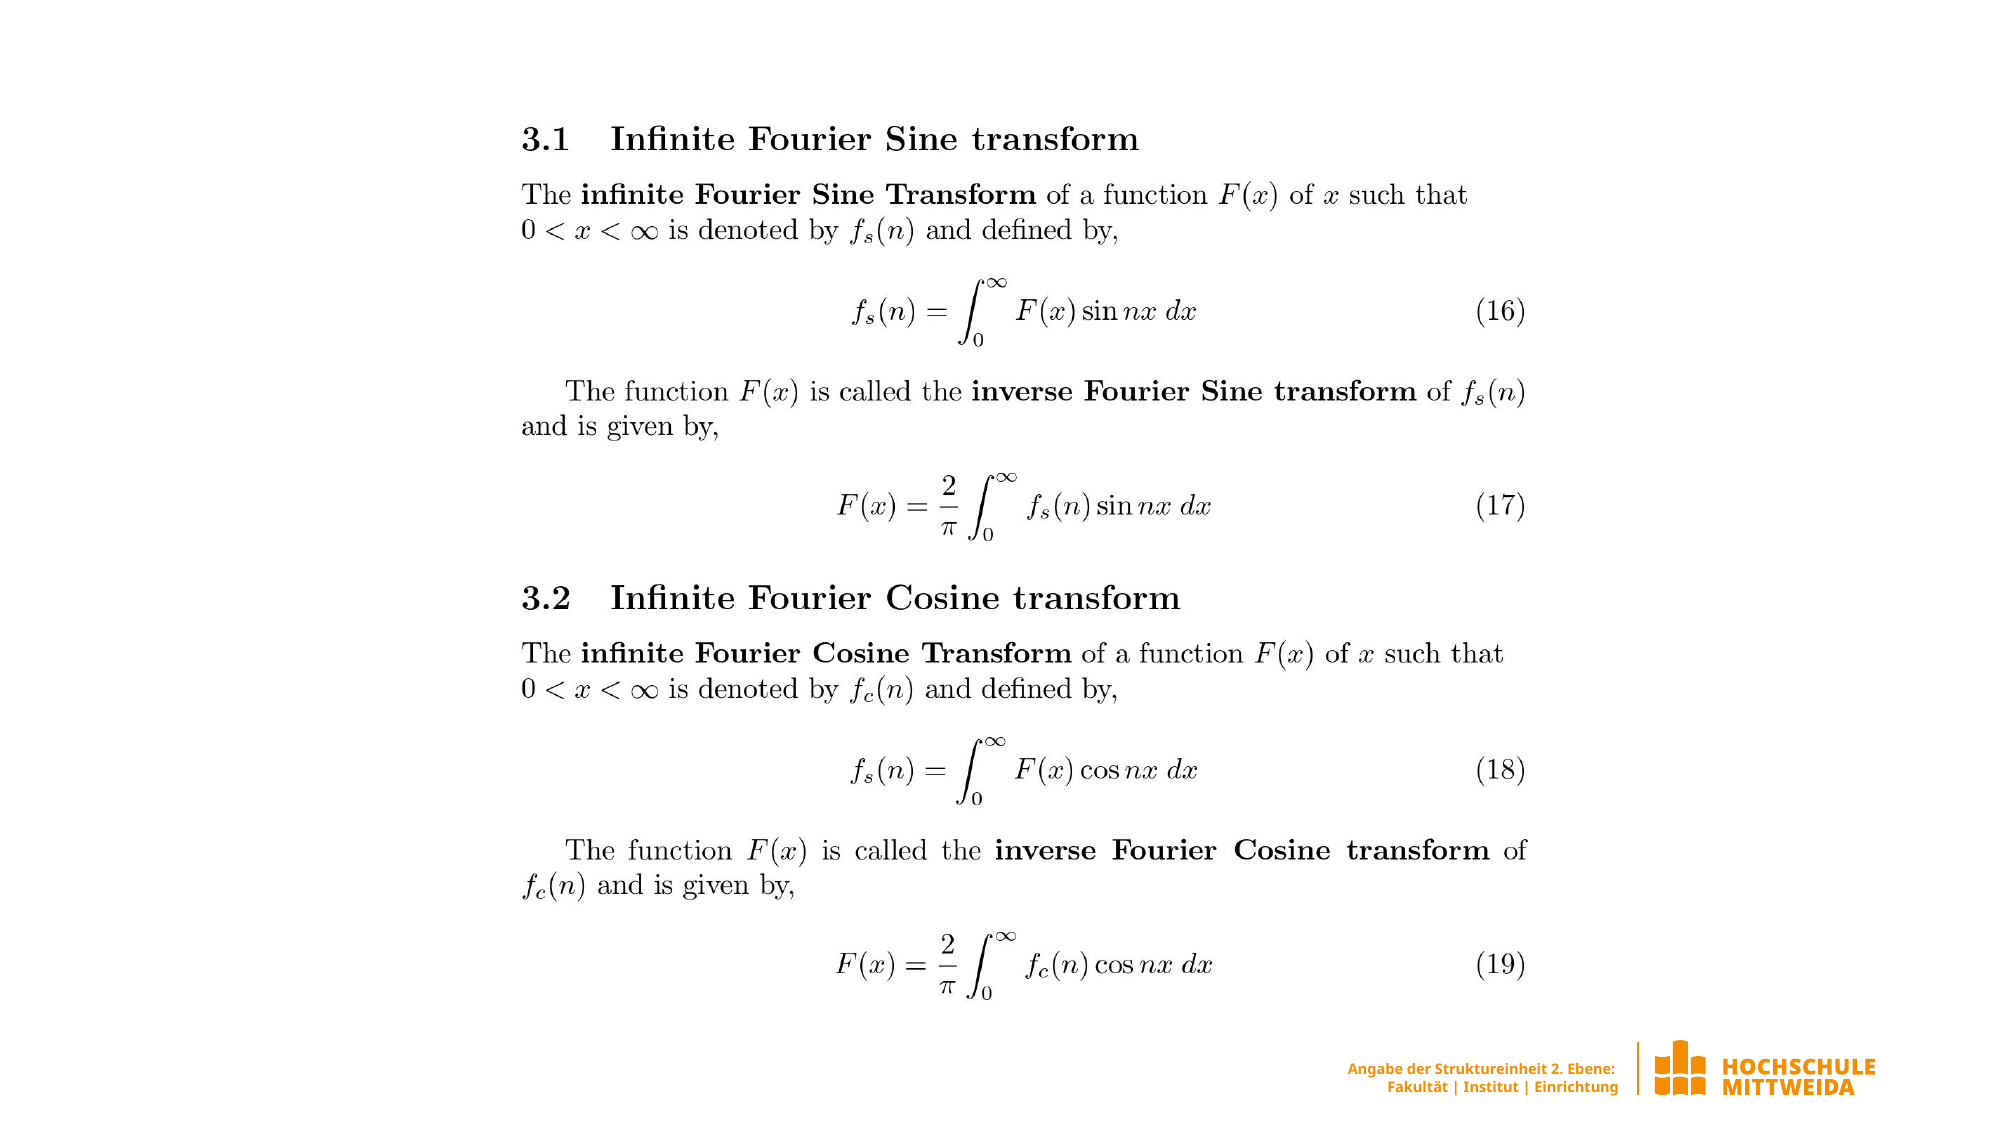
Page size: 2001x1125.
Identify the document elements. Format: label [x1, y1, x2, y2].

picture [129, 105, 1871, 1020]
